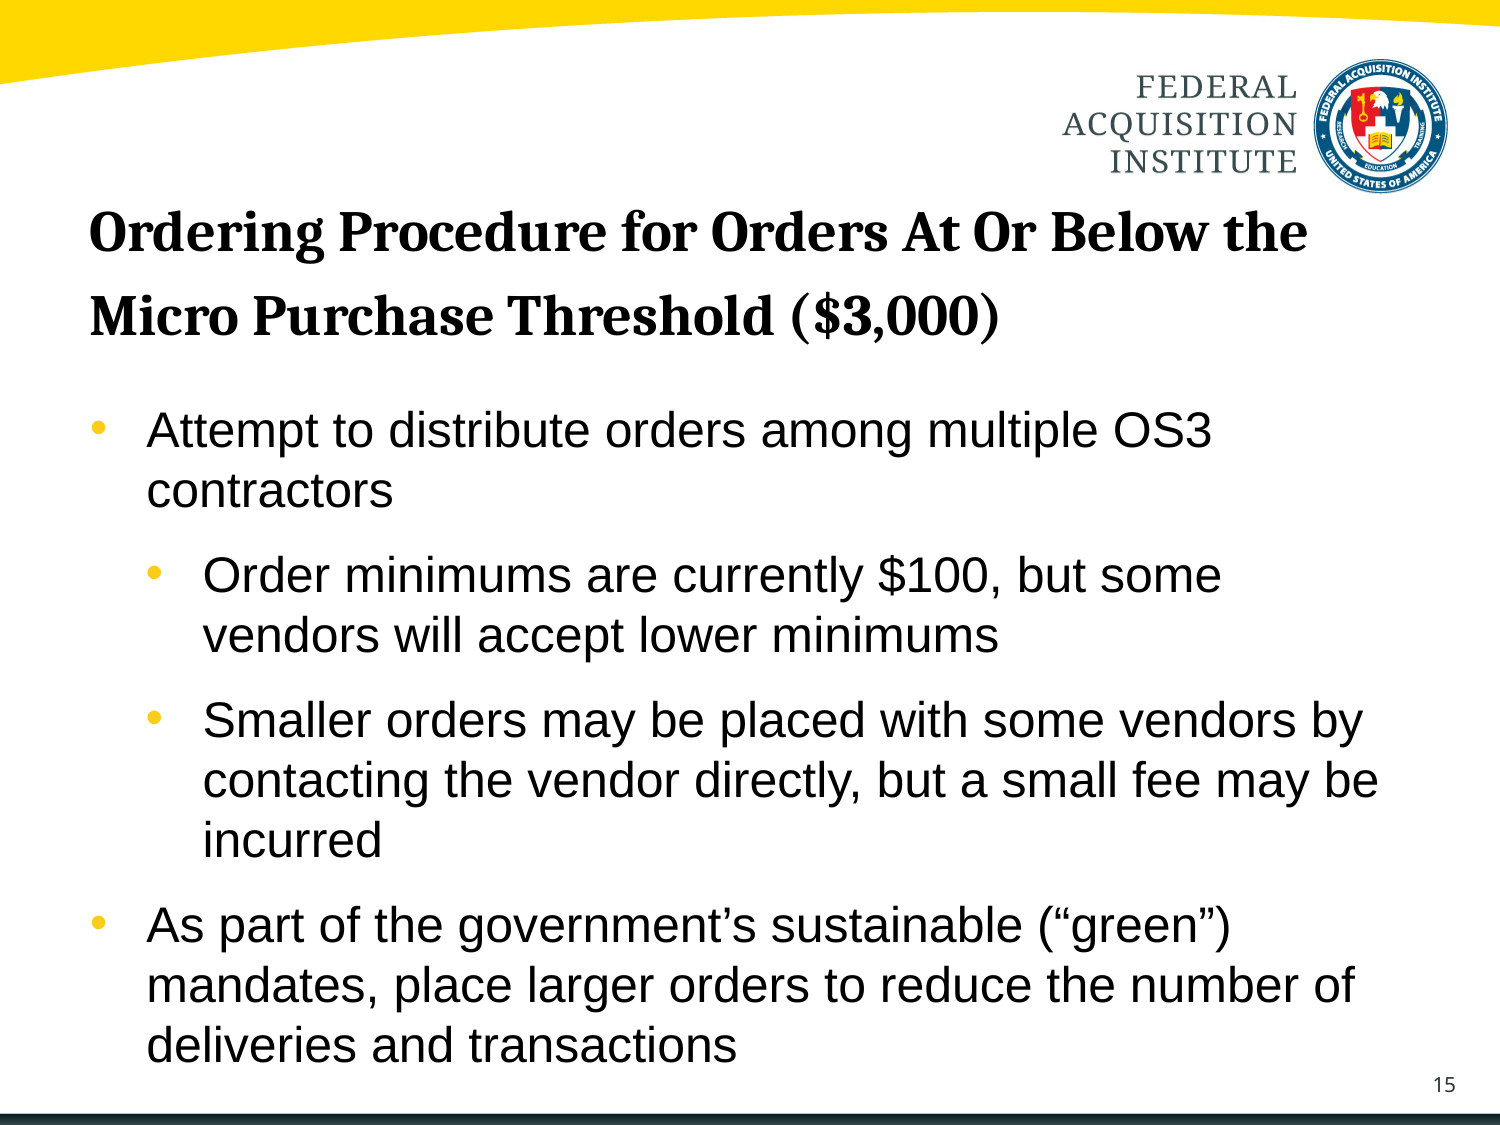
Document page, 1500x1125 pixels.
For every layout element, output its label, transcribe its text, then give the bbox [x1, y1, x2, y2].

slide_number 15 [1415, 1047, 1474, 1107]
text_box Attempt to distribute orders among multiple OS3 contractors Order minimums are currently $100, but some vendors will accept lower minimums Smaller orders may be placed with some vendors by contacting the vendor directly, but a small fee may be incurred As part of the government’s sustainable (“green”) mandates, place larger orders to reduce the number of deliveries and transactions [74, 390, 1425, 1044]
picture [0, 0, 1500, 1125]
title Ordering Procedure for Orders At Or Below the Micro Purchase Threshold ($3,000) [75, 172, 1330, 371]
